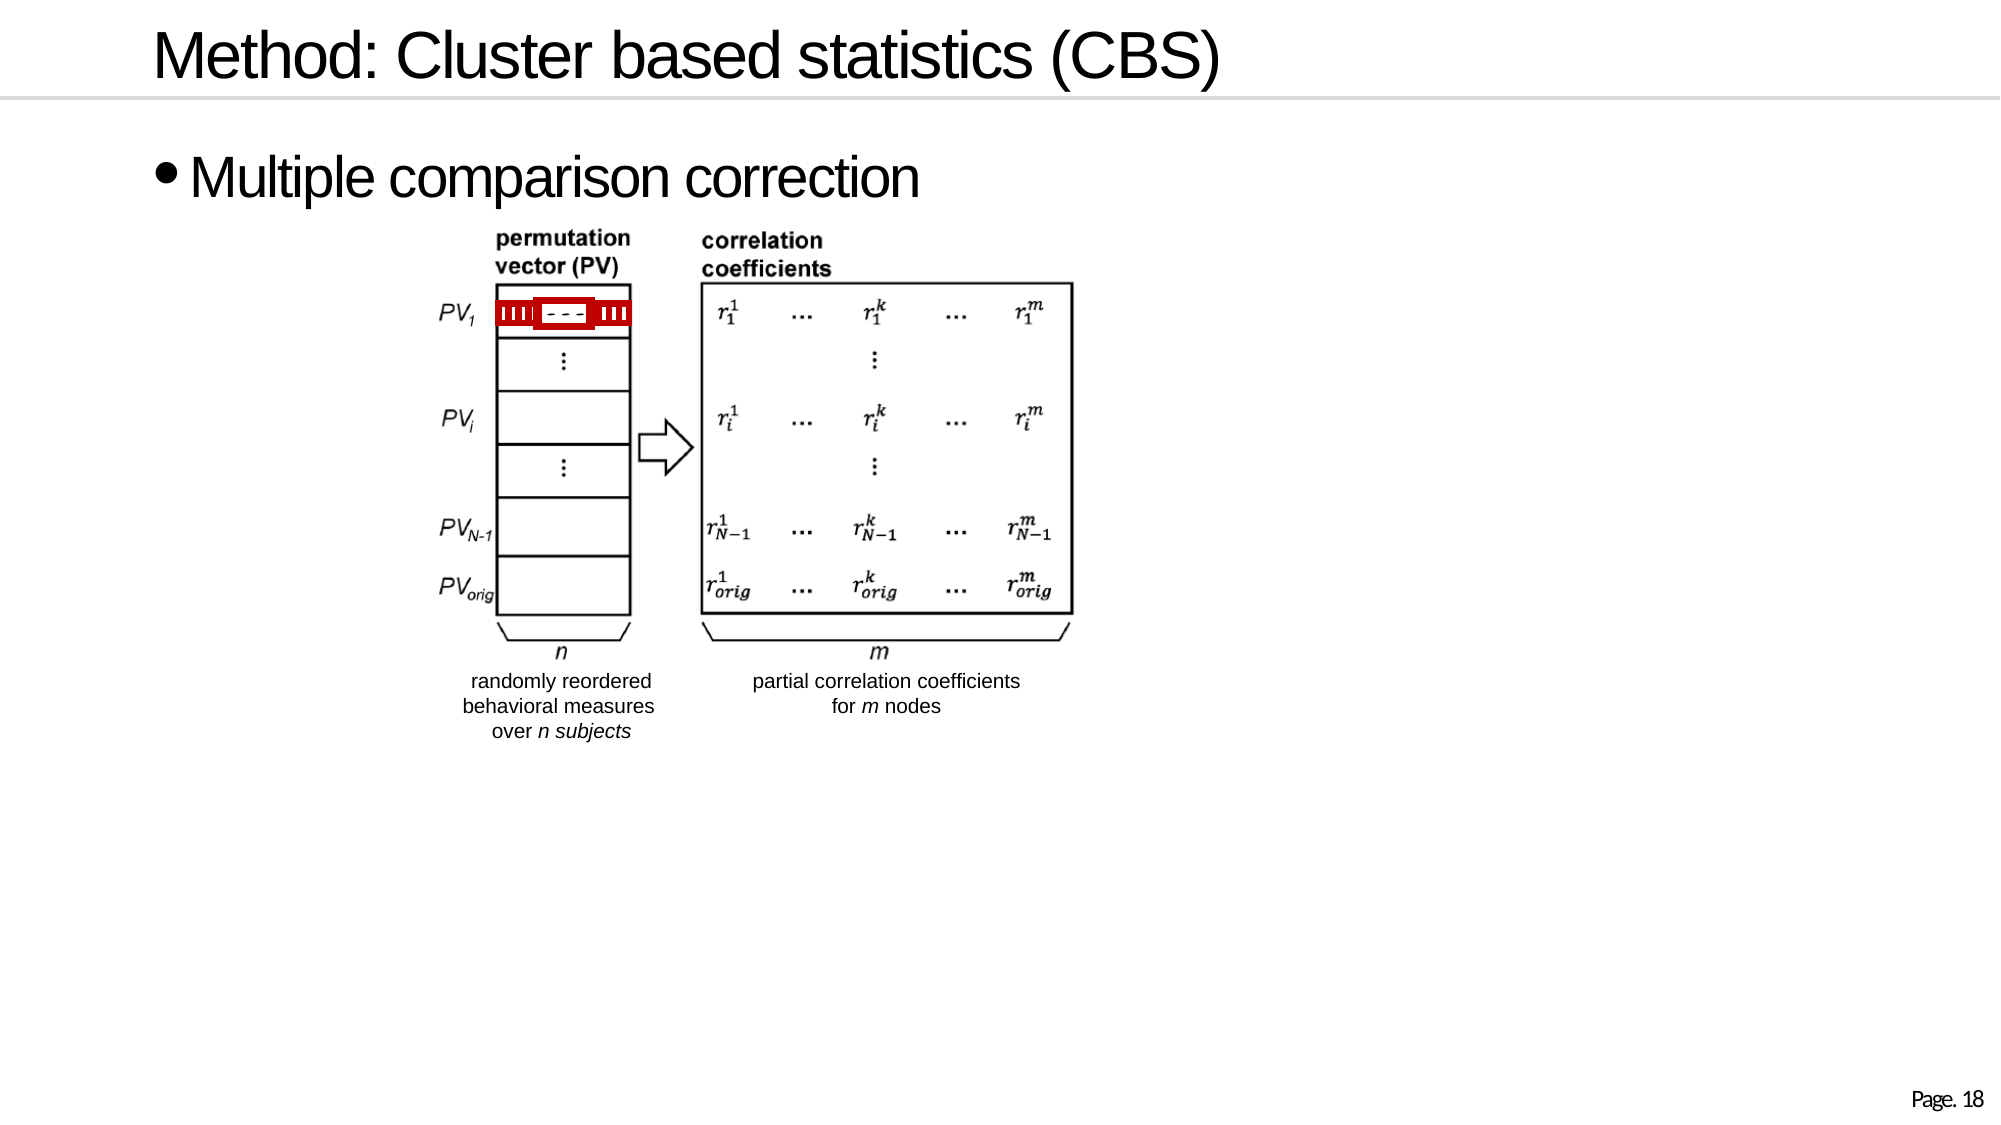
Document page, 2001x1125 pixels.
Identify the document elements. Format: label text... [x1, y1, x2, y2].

title Method: Cluster based statistics (CBS) [137, 0, 1863, 116]
list Multiple comparison correction [137, 139, 1863, 1061]
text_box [498, 303, 630, 324]
text_box randomly reordered behavioral measures over n subjects [411, 660, 713, 751]
picture [422, 220, 1080, 666]
text_box partial correlation coefficients for m nodes [736, 666, 1038, 726]
